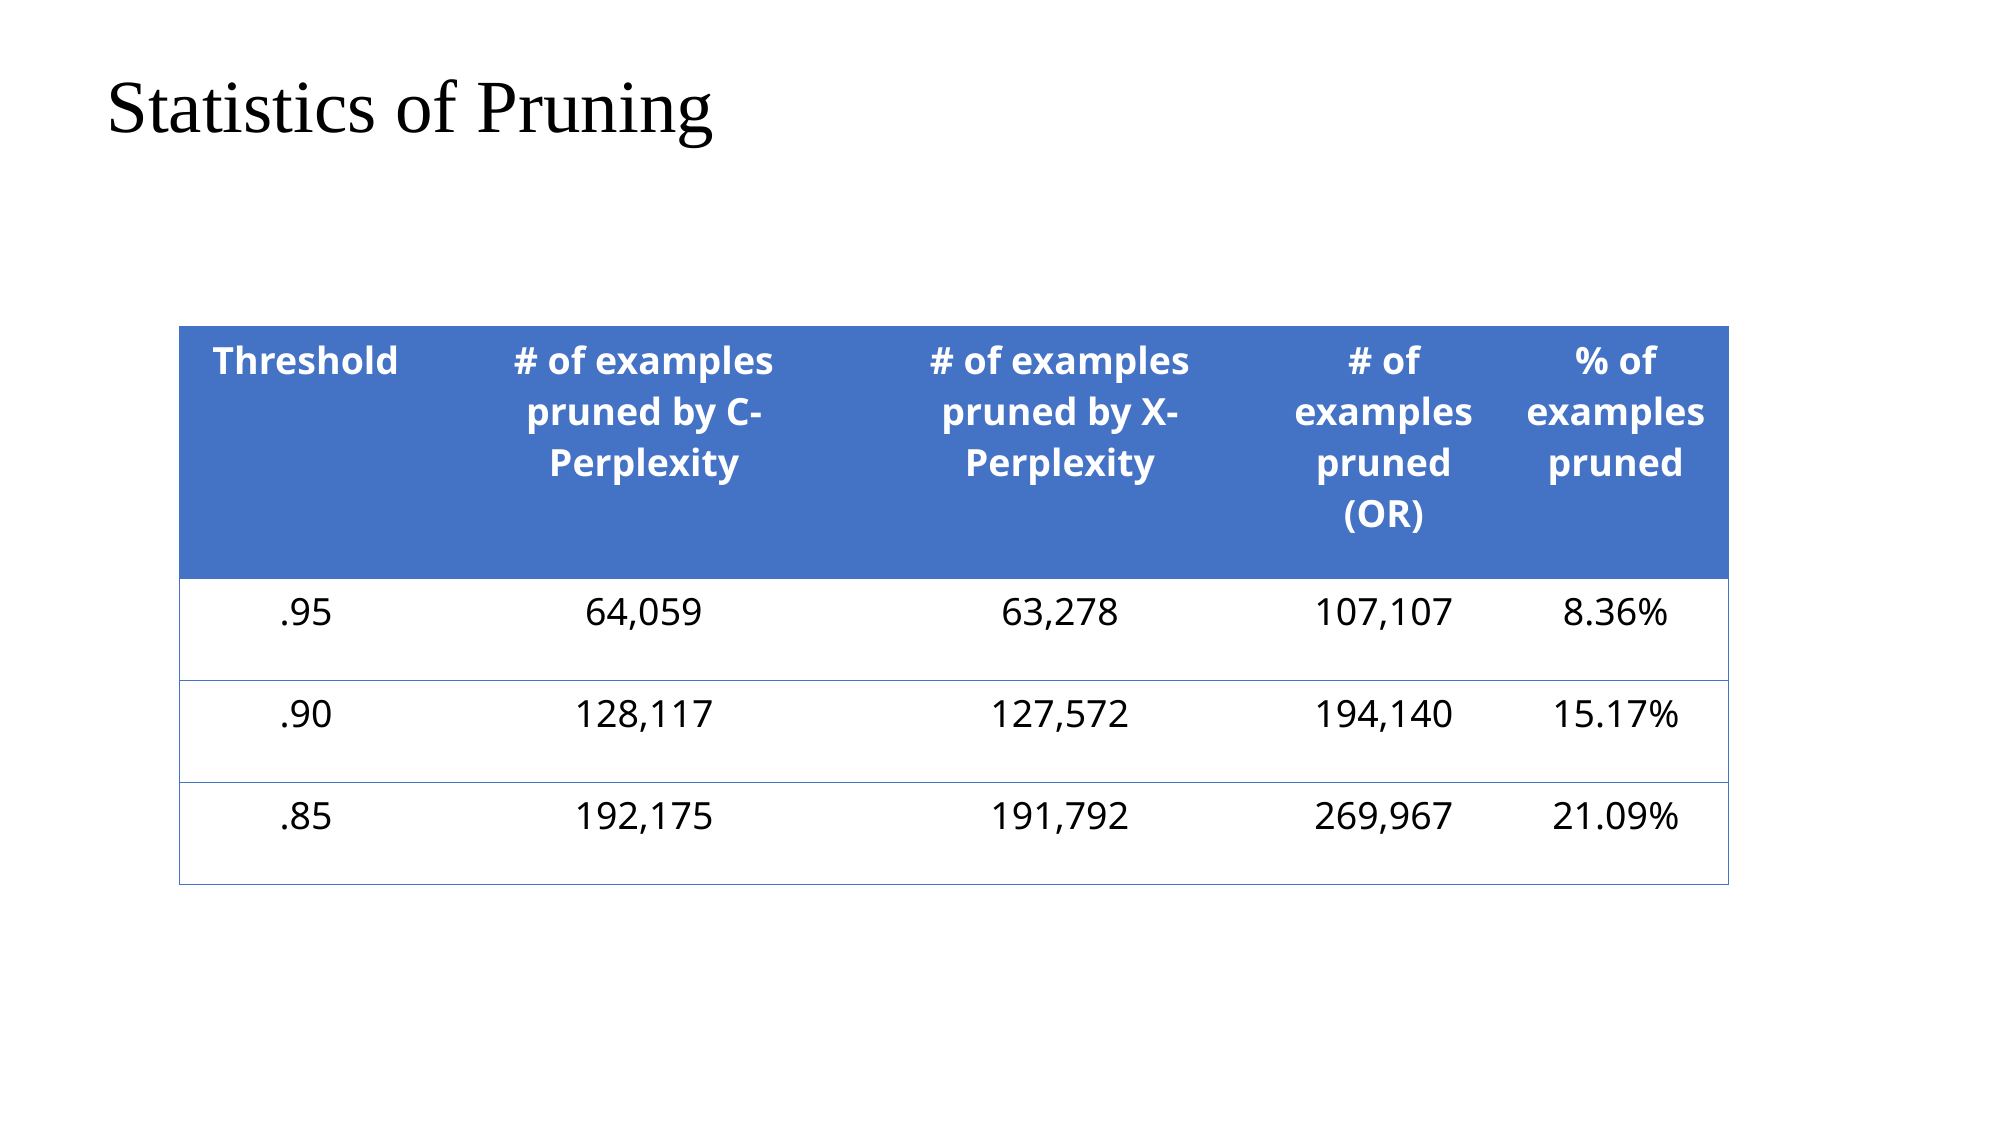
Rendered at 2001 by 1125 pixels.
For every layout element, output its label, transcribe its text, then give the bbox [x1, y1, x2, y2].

table_header # of examples pruned (OR) [1265, 327, 1503, 578]
table_header % of examples pruned [1503, 327, 1728, 578]
table_cell 107,107 [1265, 579, 1503, 680]
table_cell 128,117 [433, 681, 855, 782]
table_cell 191,792 [855, 783, 1265, 884]
table_header Threshold [180, 327, 433, 578]
table_cell 127,572 [855, 681, 1265, 782]
table_cell .90 [180, 681, 433, 782]
table_cell 21.09% [1503, 783, 1728, 884]
table_cell 63,278 [855, 579, 1265, 680]
table_header # of examples pruned by C-Perplexity [433, 327, 855, 578]
table_cell .85 [180, 783, 433, 884]
title Statistics of Pruning [91, 0, 1817, 218]
table_cell .95 [180, 579, 433, 680]
table_cell 64,059 [433, 579, 855, 680]
table_cell 8.36% [1503, 579, 1728, 680]
table_cell 15.17% [1503, 681, 1728, 782]
table_cell 194,140 [1265, 681, 1503, 782]
table_cell 192,175 [433, 783, 855, 884]
table_cell 269,967 [1265, 783, 1503, 884]
table_header # of examples pruned by X-Perplexity [855, 327, 1265, 578]
